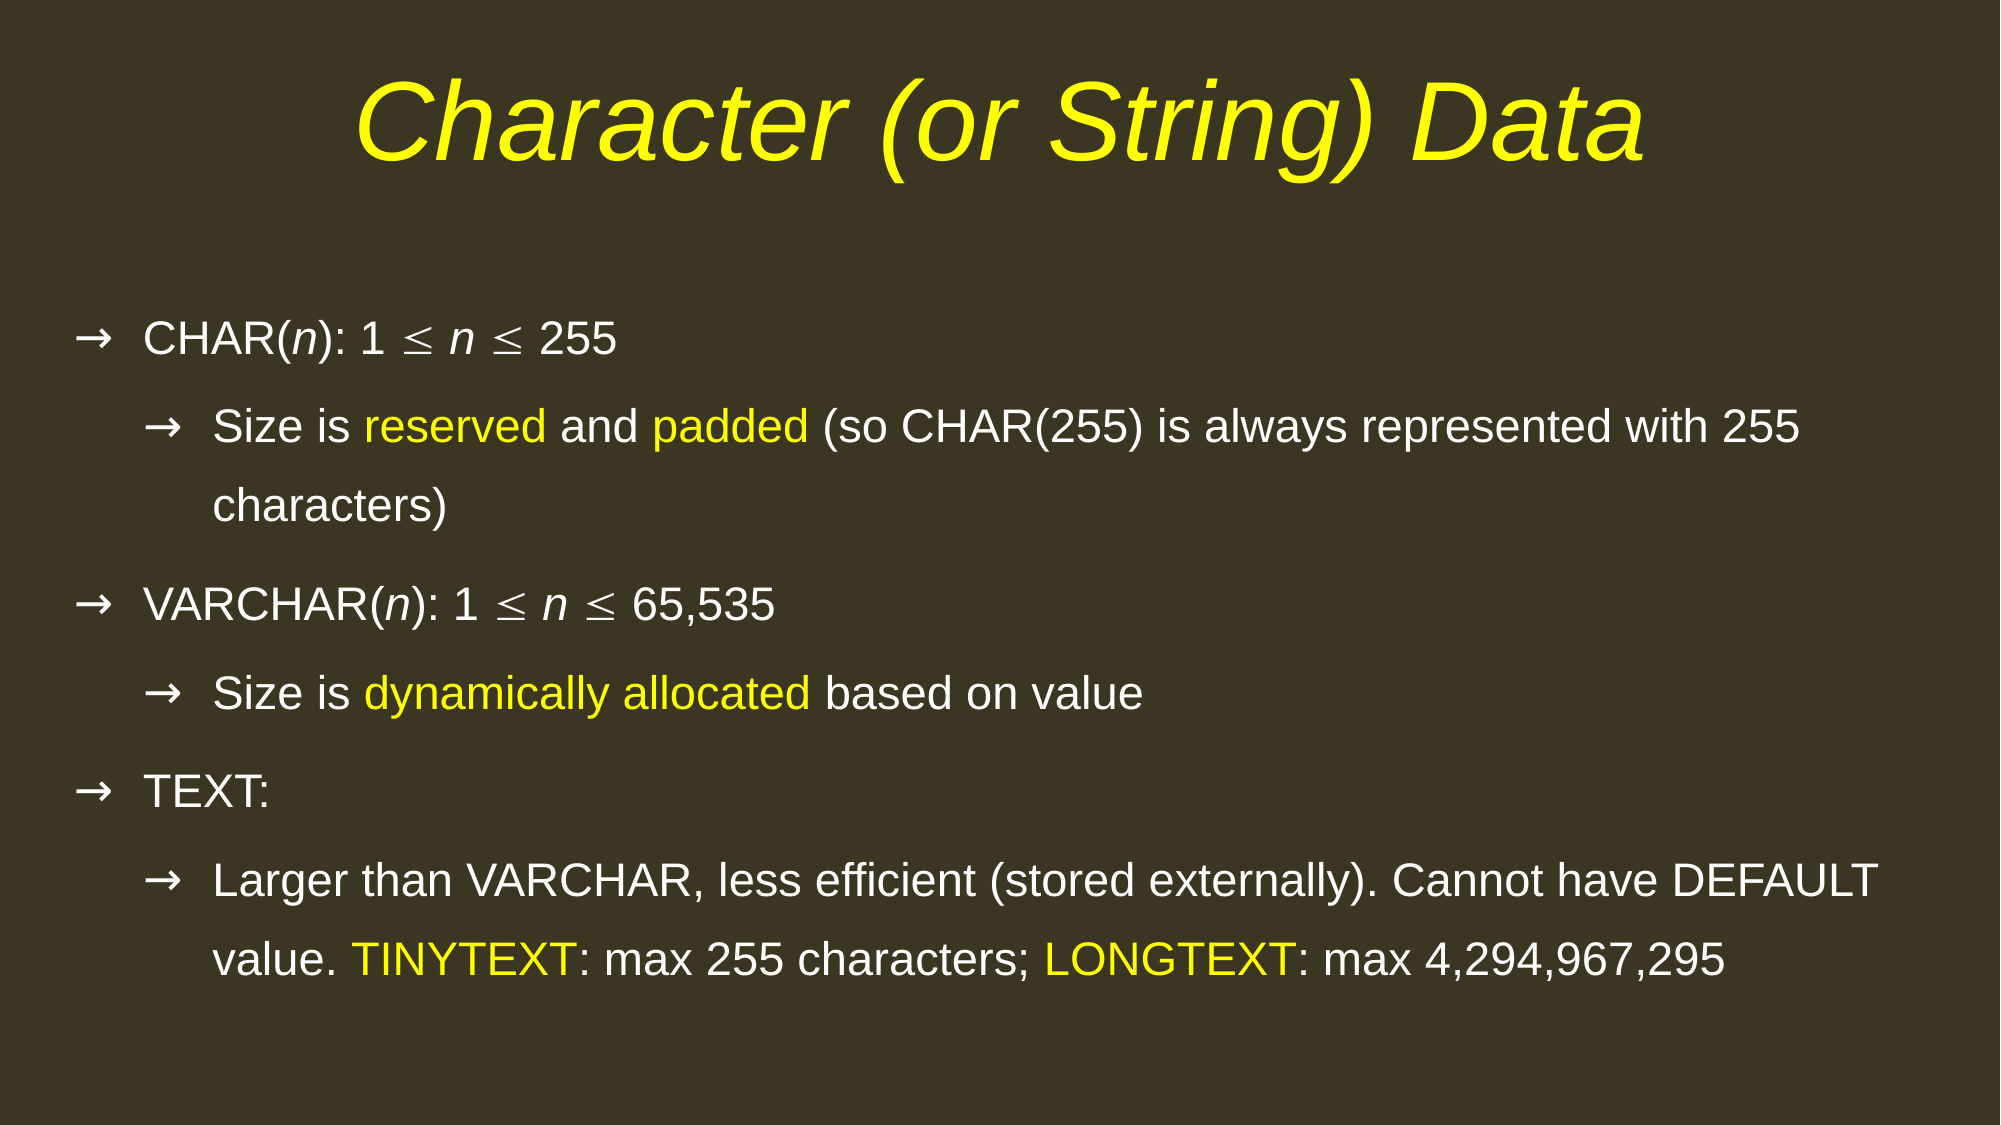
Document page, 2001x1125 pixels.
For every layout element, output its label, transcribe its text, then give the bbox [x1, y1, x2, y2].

list CHAR(n): 1  n  255 Size is reserved and padded (so CHAR(255) is always represented with 255 characters) VARCHAR(n): 1  n  65,535 Size is dynamically allocated based on value TEXT: Larger than VARCHAR, less efficient (stored externally). Cannot have DEFAULT value. TINYTEXT: max 255 characters; LONGTEXT: max 4,294,967,295 [73, 284, 1927, 1062]
title Character (or String) Data [73, 63, 1928, 251]
